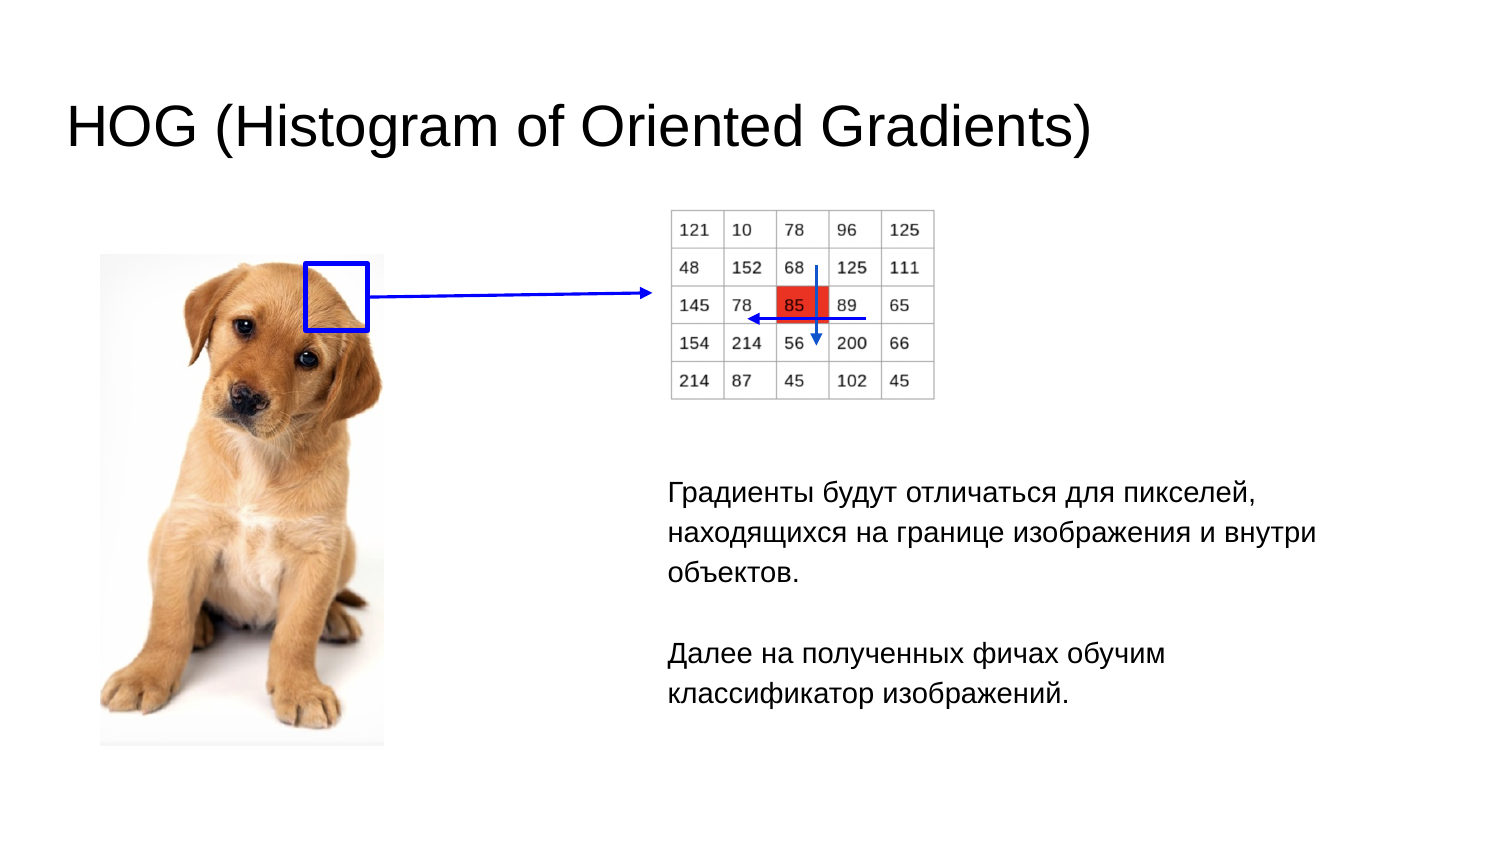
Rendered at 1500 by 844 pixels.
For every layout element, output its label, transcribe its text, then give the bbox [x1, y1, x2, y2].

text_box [367, 292, 653, 298]
text_box Градиенты будут отличаться для пикселей, находящихся на границе изображения и внутри объектов. Далее на полученных фичах обучим классификатор изображений. [652, 453, 1379, 794]
title HOG (Histogram of Oriented Gradients) [51, 72, 1449, 167]
picture [668, 207, 938, 404]
picture [100, 254, 384, 747]
